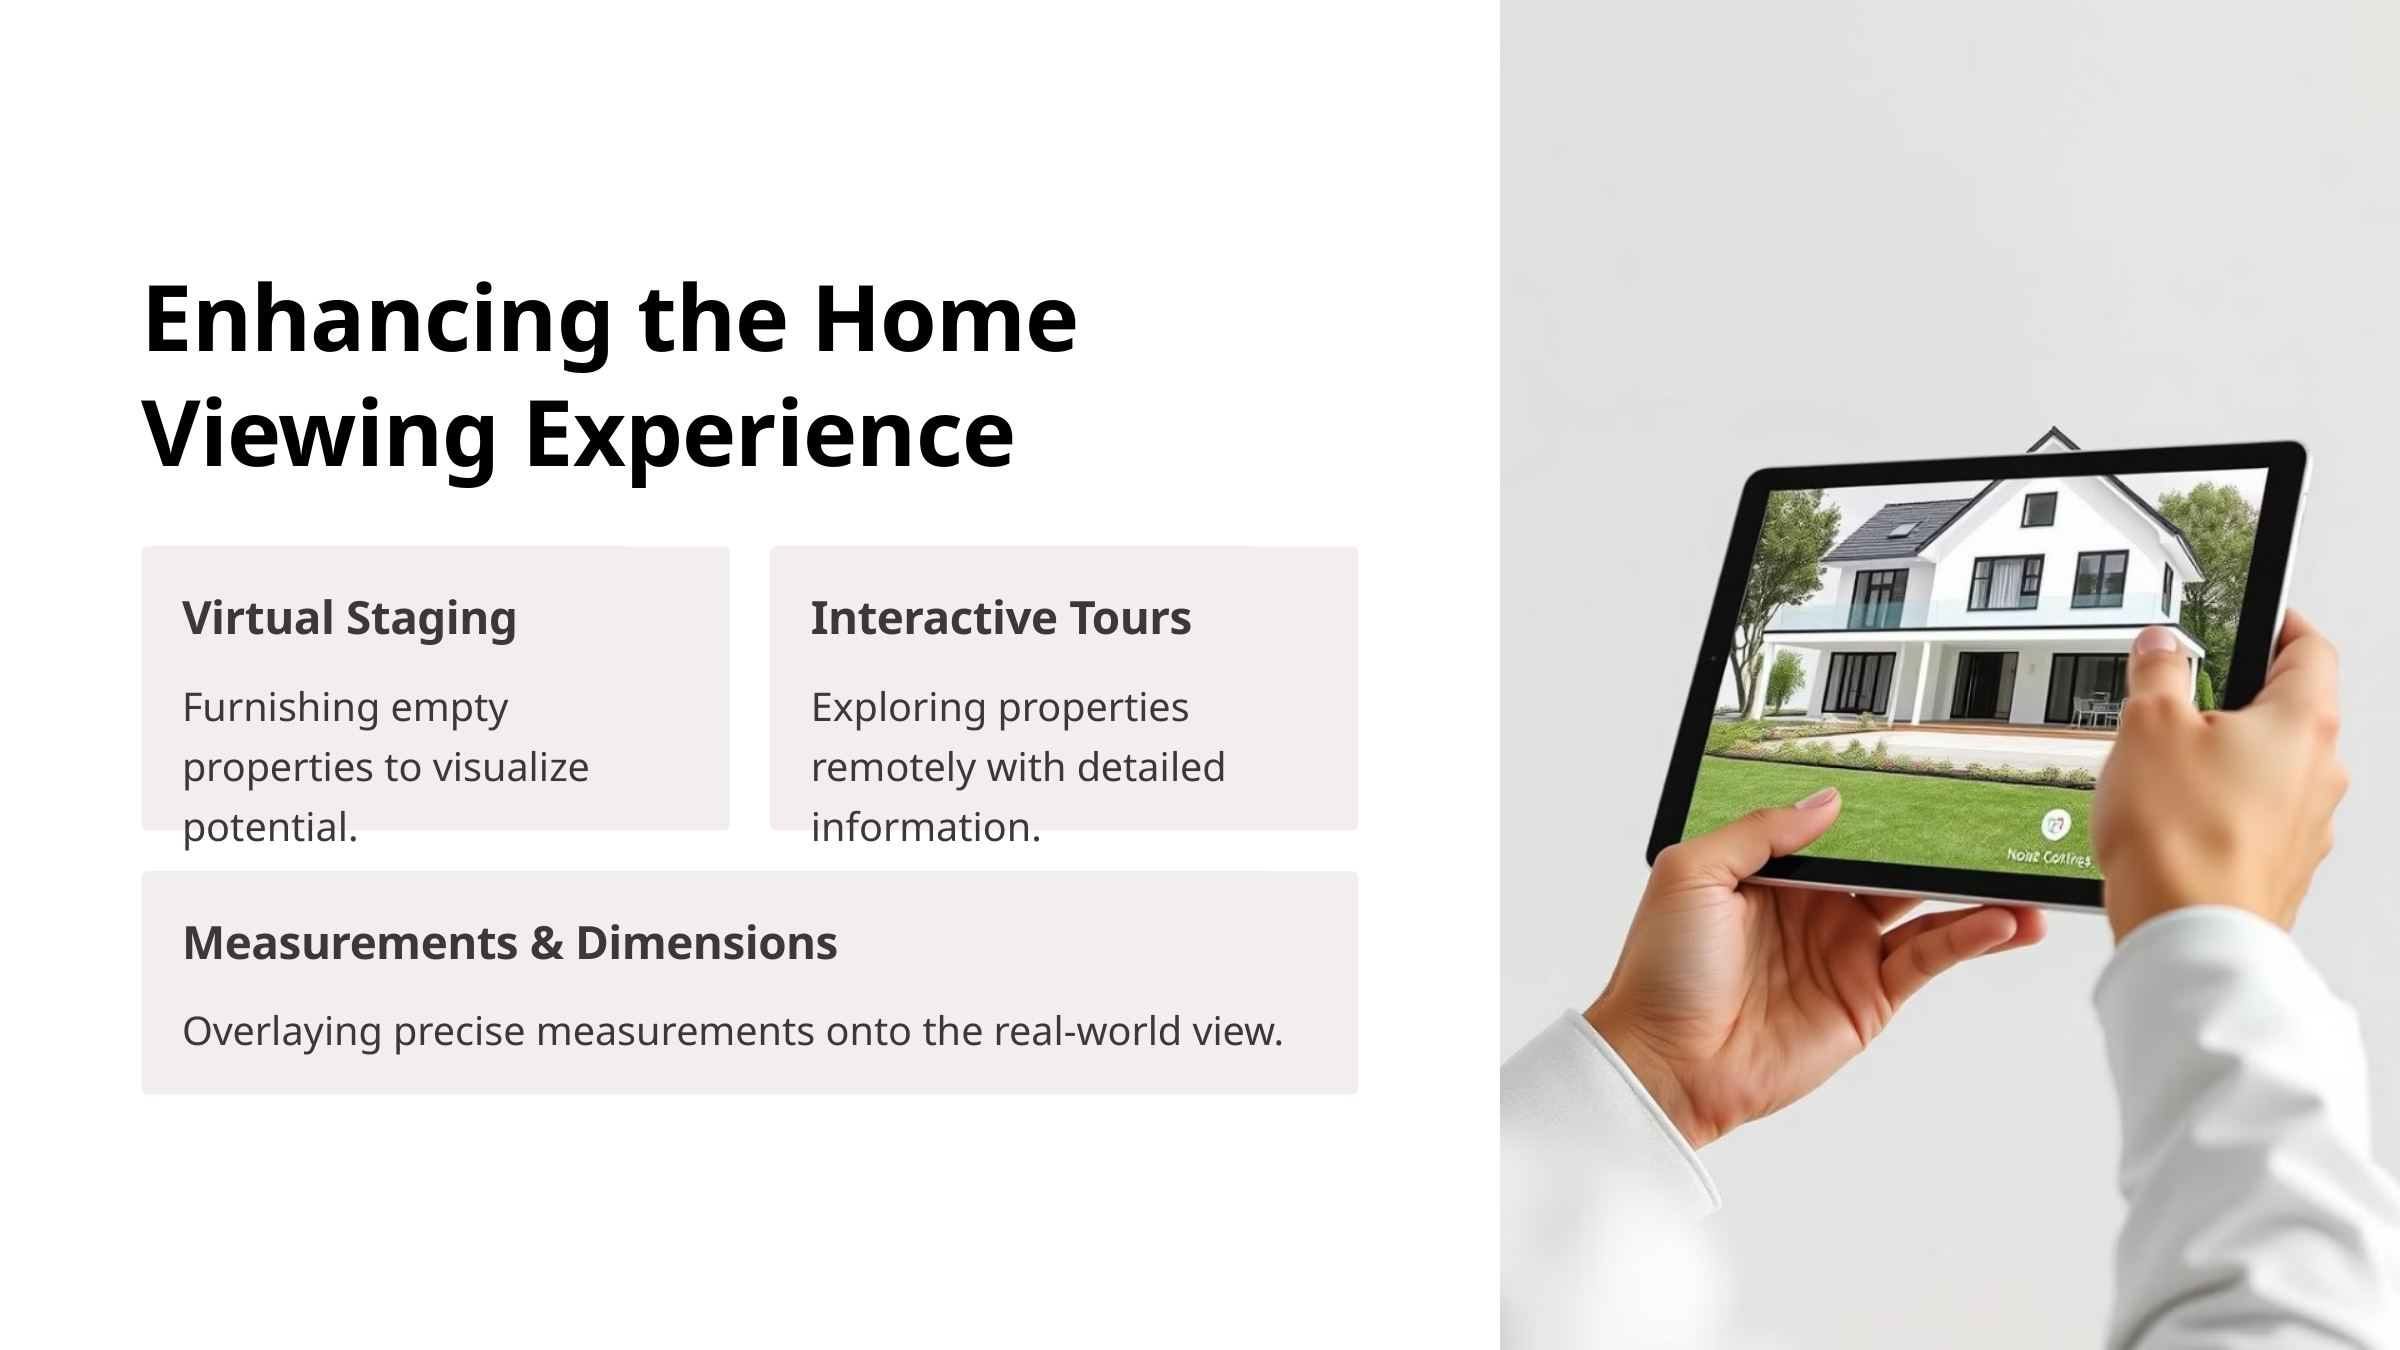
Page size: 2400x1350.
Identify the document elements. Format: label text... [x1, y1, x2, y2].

text_box Measurements & Dimensions [182, 911, 875, 969]
text_box Enhancing the Home Viewing Experience [141, 255, 1359, 486]
picture [1499, 0, 2400, 1350]
text_box [141, 546, 730, 831]
text_box Interactive Tours [810, 586, 1271, 645]
text_box [770, 546, 1359, 831]
text_box Overlaying precise measurements onto the real-world view. [182, 993, 1318, 1054]
text_box Exploring properties remotely with detailed information. [810, 668, 1318, 790]
text_box [141, 870, 1359, 1095]
text_box Furnishing empty properties to visualize potential. [182, 668, 690, 790]
text_box Virtual Staging [182, 586, 643, 645]
